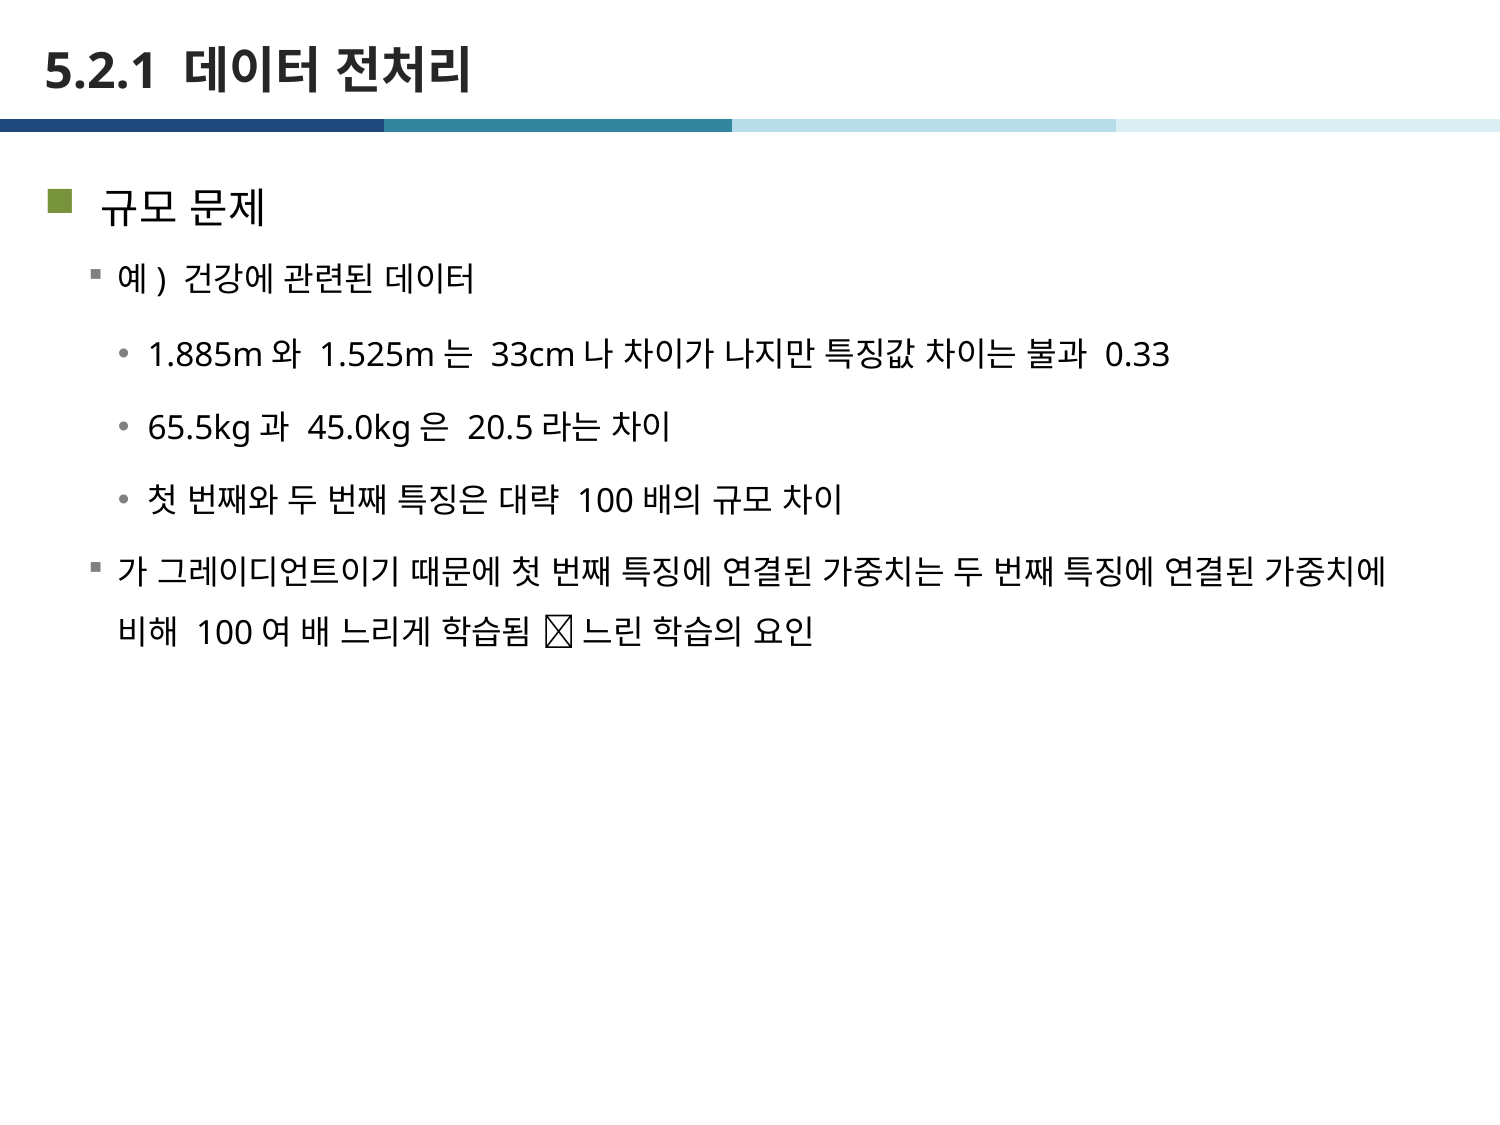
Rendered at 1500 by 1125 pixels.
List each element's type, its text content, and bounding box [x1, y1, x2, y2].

title 5.2.1 데이터 전처리 [29, 23, 1270, 114]
